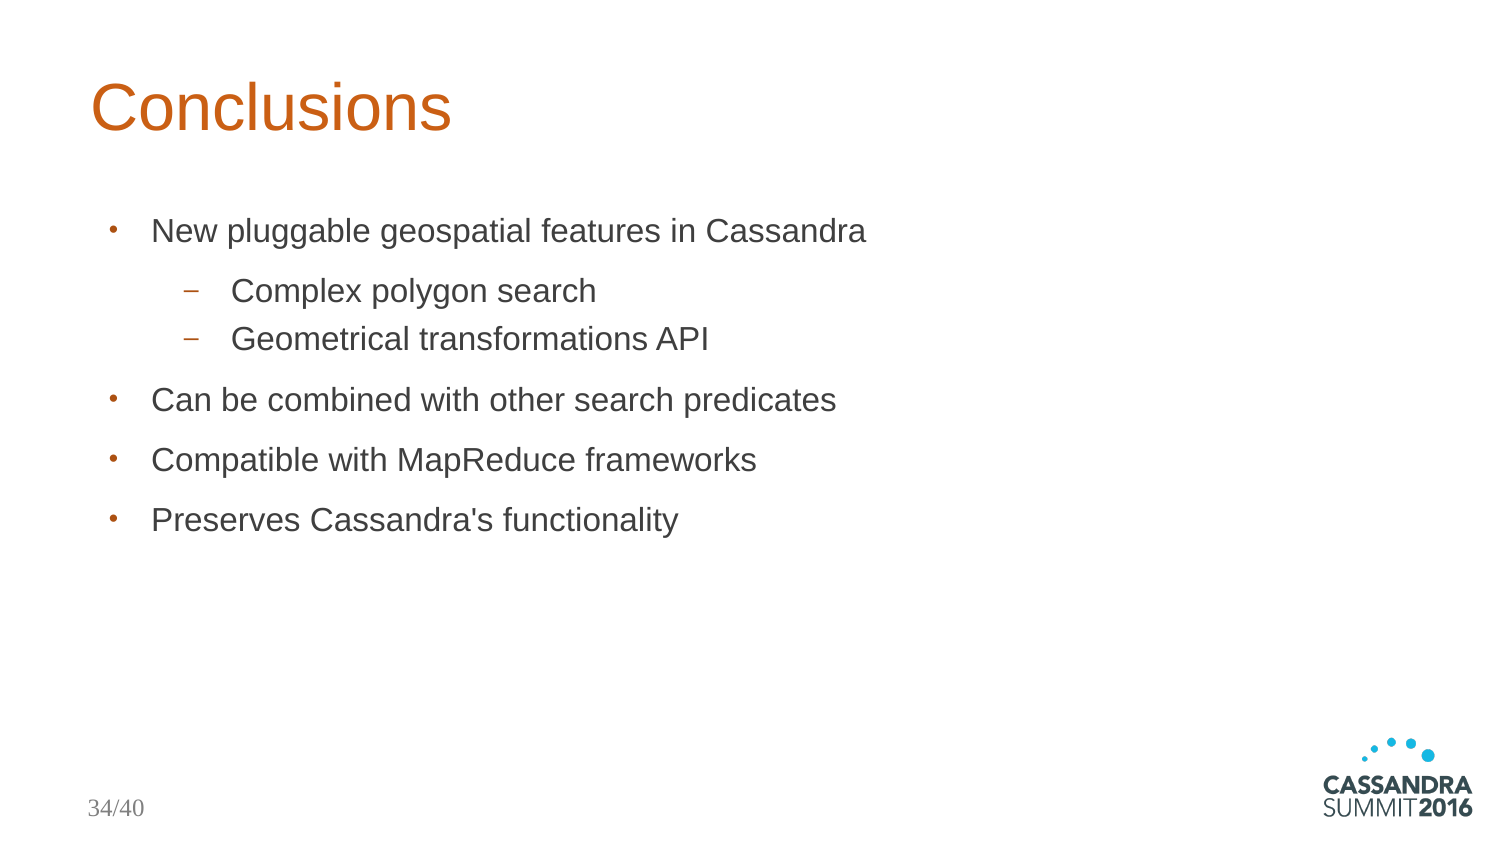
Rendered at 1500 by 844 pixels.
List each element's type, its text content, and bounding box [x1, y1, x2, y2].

text_box 34/40 [87, 783, 196, 829]
text_box New pluggable geospatial features in Cassandra Complex polygon search Geometrical transformations API Can be combined with other search predicates Compatible with MapReduce frameworks Preserves Cassandra's functionality [97, 195, 1313, 735]
picture [1320, 734, 1475, 819]
title Conclusions [75, 33, 1425, 175]
